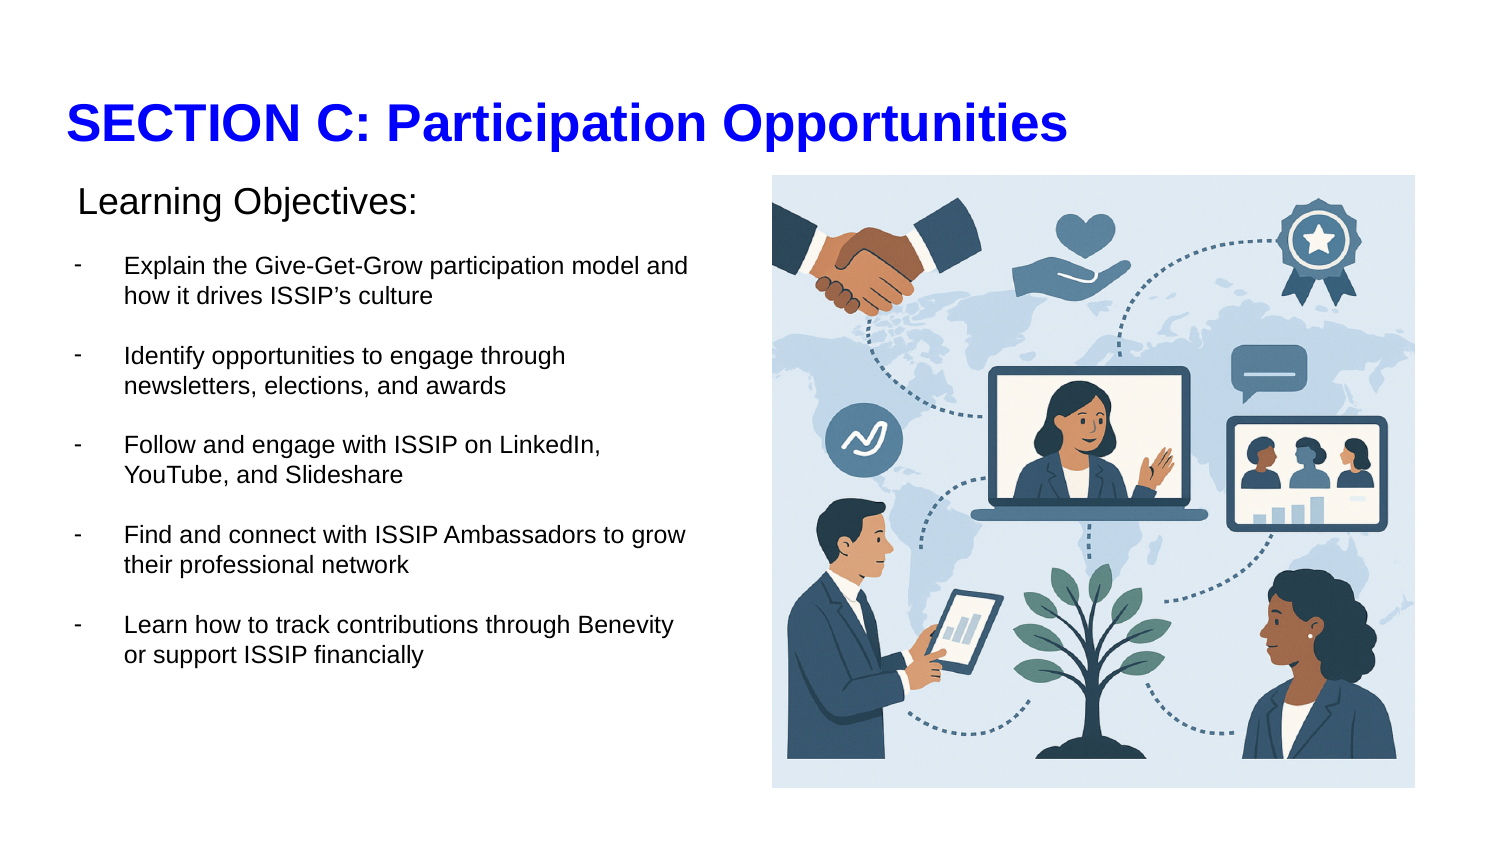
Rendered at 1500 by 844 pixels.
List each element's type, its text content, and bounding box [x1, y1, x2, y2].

title SECTION C: Participation Opportunities [51, 72, 1449, 167]
text_box Explain the Give-Get-Grow participation model and how it drives ISSIP’s culture Identify opportunities to engage through newsletters, elections, and awards Follow and engage with ISSIP on LinkedIn, YouTube, and Slideshare Find and connect with ISSIP Ambassadors to grow their professional network Learn how to track contributions through Benevity or support ISSIP financially [33, 234, 712, 684]
picture [772, 175, 1415, 788]
list Learning Objectives: [62, 155, 1461, 300]
